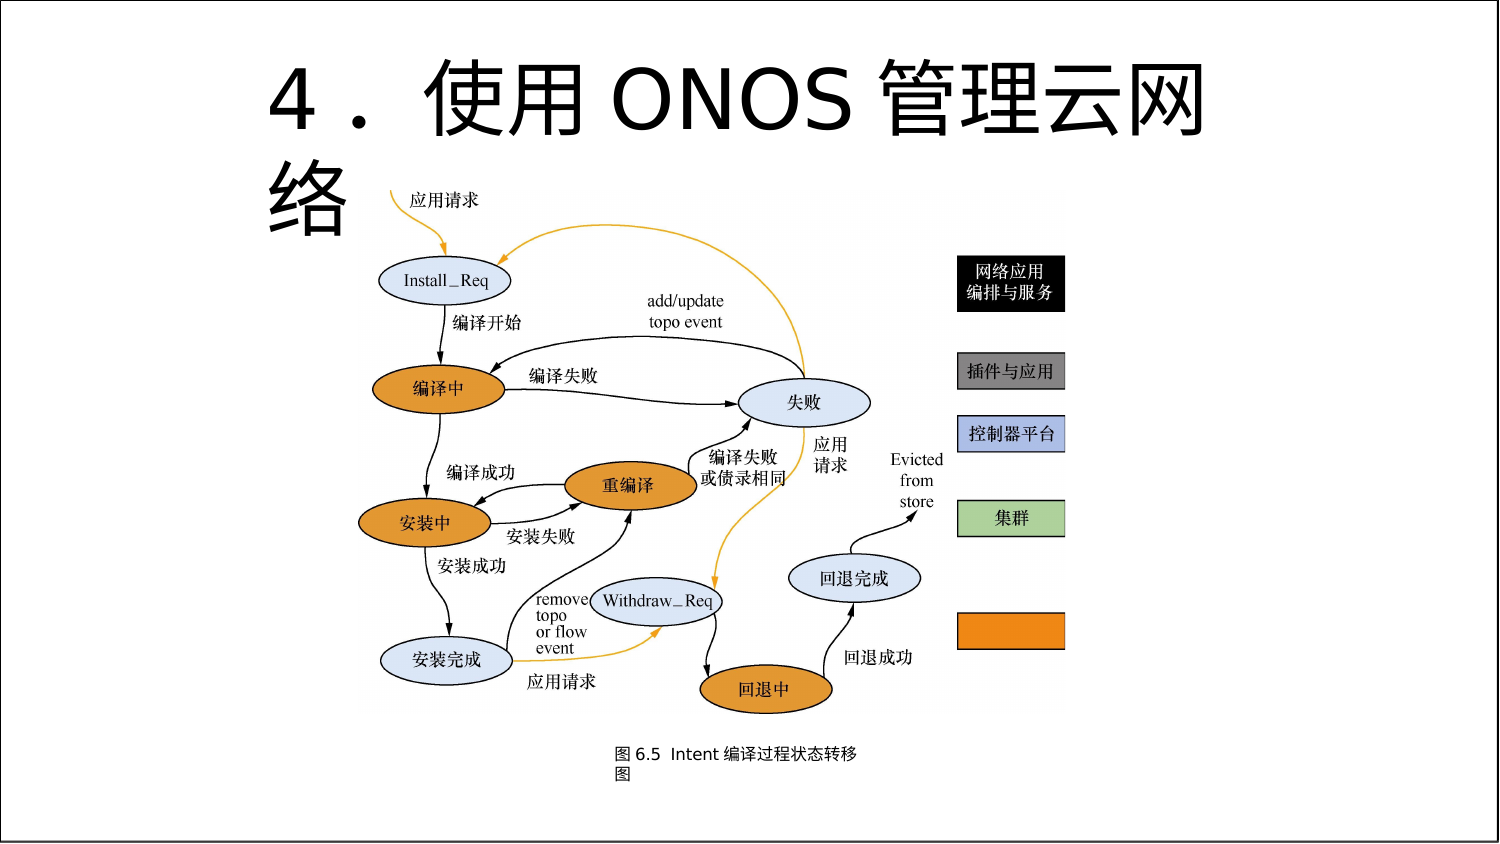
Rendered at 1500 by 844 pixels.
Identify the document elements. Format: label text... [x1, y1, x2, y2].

text_box 图6.5 Intent编译过程状态转移图 [612, 741, 870, 784]
text_box [358, 190, 1066, 714]
title 4．使用ONOS管理云网络 [264, 44, 1235, 247]
